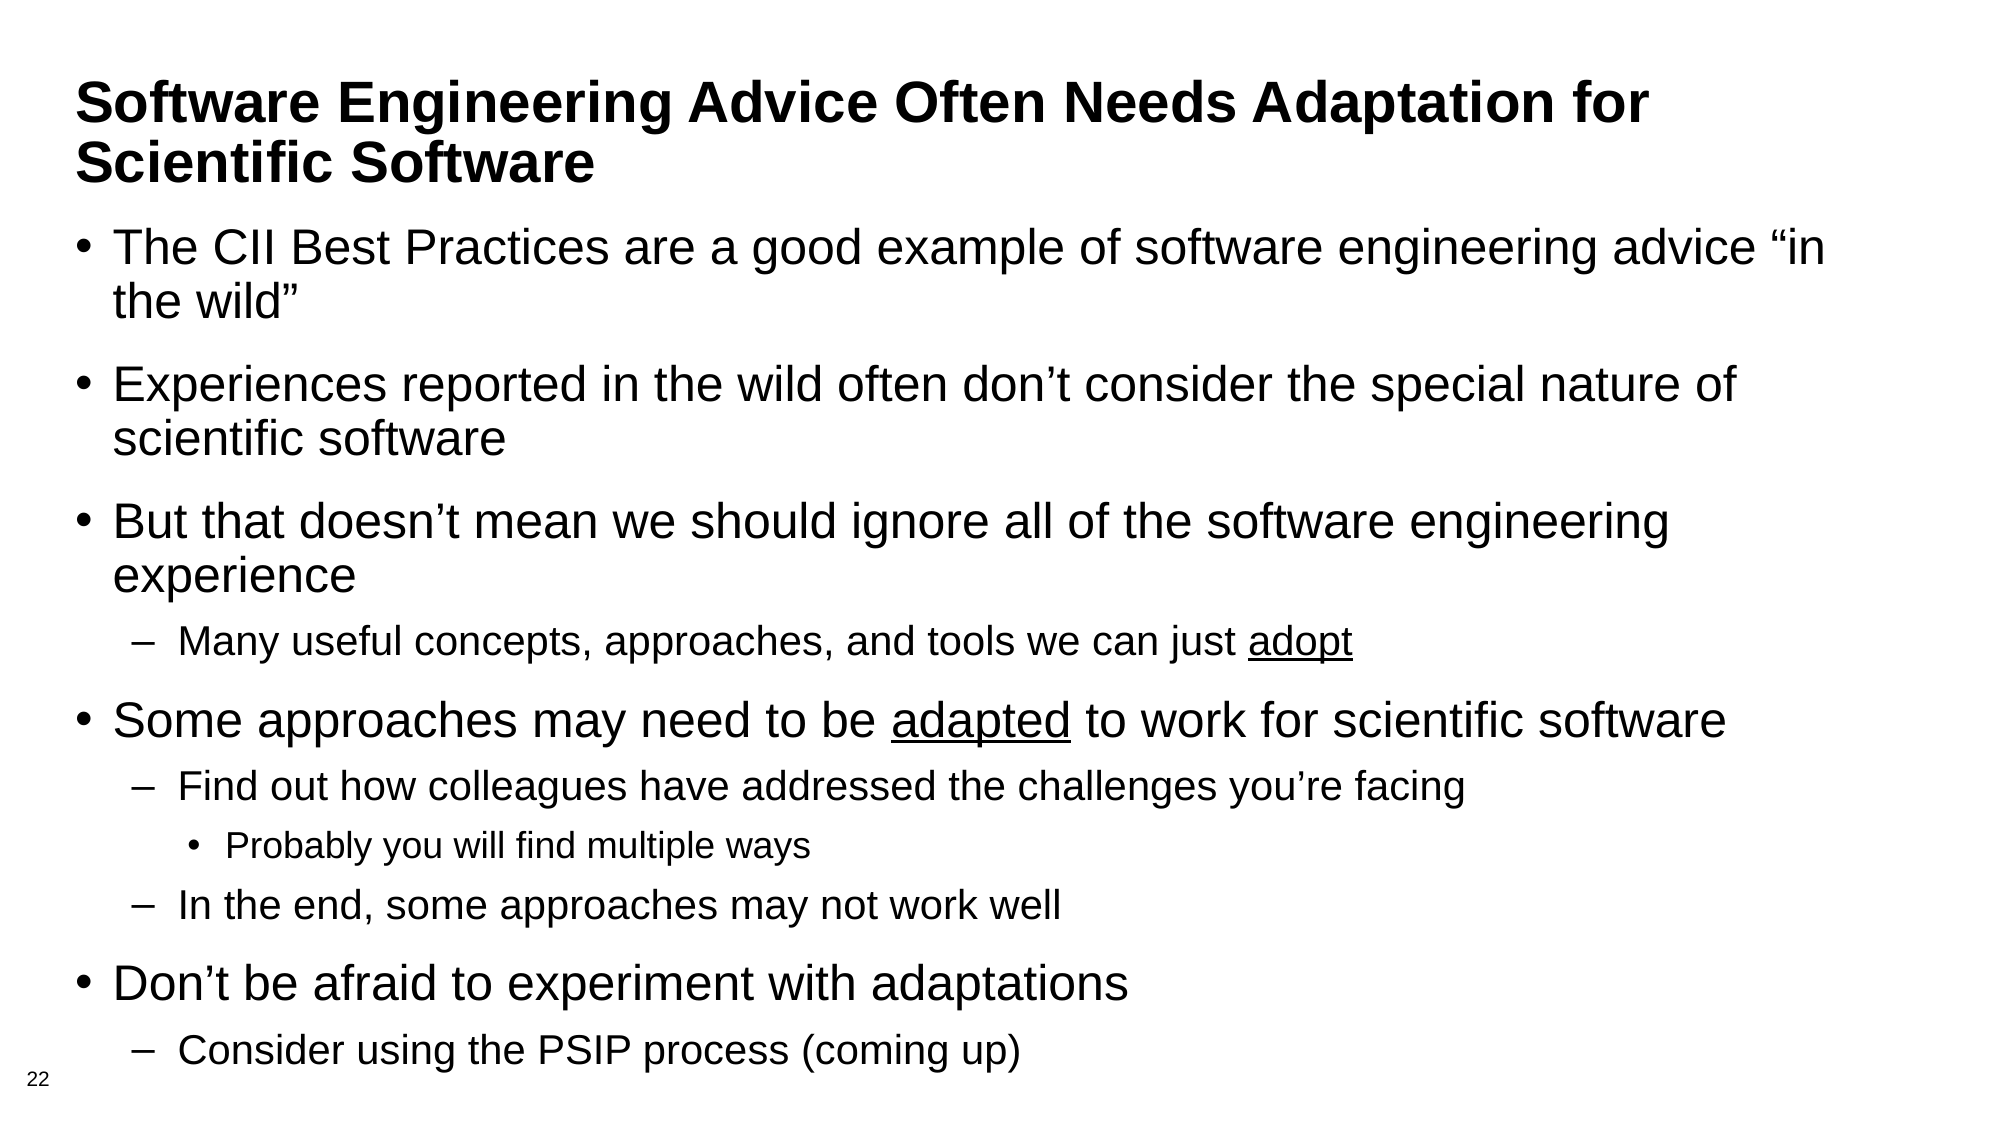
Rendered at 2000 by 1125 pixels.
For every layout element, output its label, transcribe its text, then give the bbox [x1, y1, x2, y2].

title Software Engineering Advice Often Needs Adaptation for Scientific Software [59, 67, 1926, 213]
list The CII Best Practices are a good example of software engineering advice “in the wild” Experiences reported in the wild often don’t consider the special nature of scientific software But that doesn’t mean we should ignore all of the software engineering experience Many useful concepts, approaches, and tools we can just adopt Some approaches may need to be adapted to work for scientific software Find out how colleagues have addressed the challenges you’re facing Probably you will find multiple ways In the end, some approaches may not work well Don’t be afraid to experiment with adaptations Consider using the PSIP process (coming up) [59, 213, 1926, 878]
